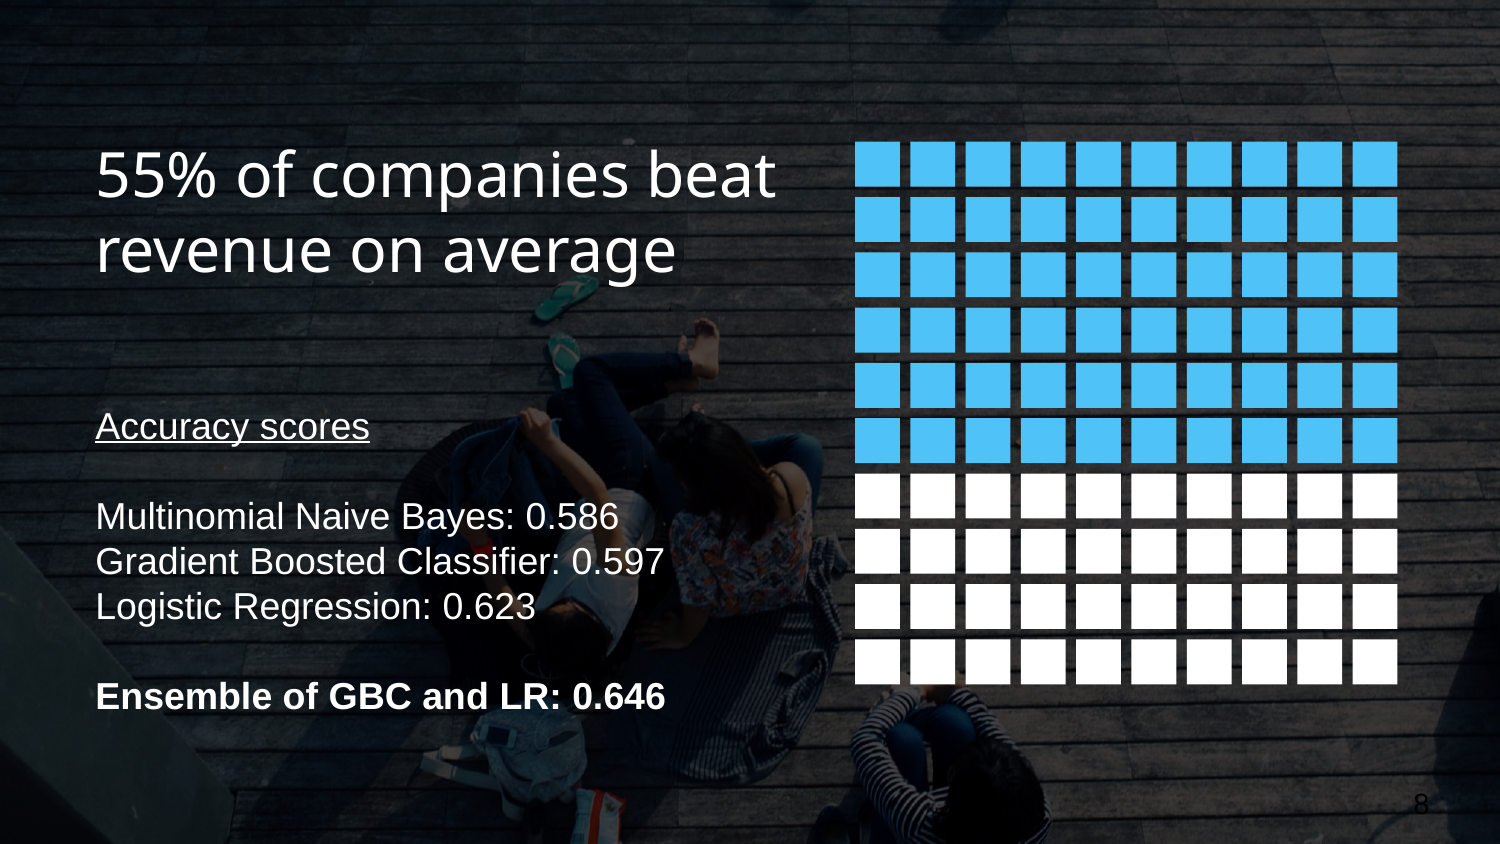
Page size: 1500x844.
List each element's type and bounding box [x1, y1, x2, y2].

picture [0, 0, 1500, 844]
text_box [854, 141, 1398, 685]
